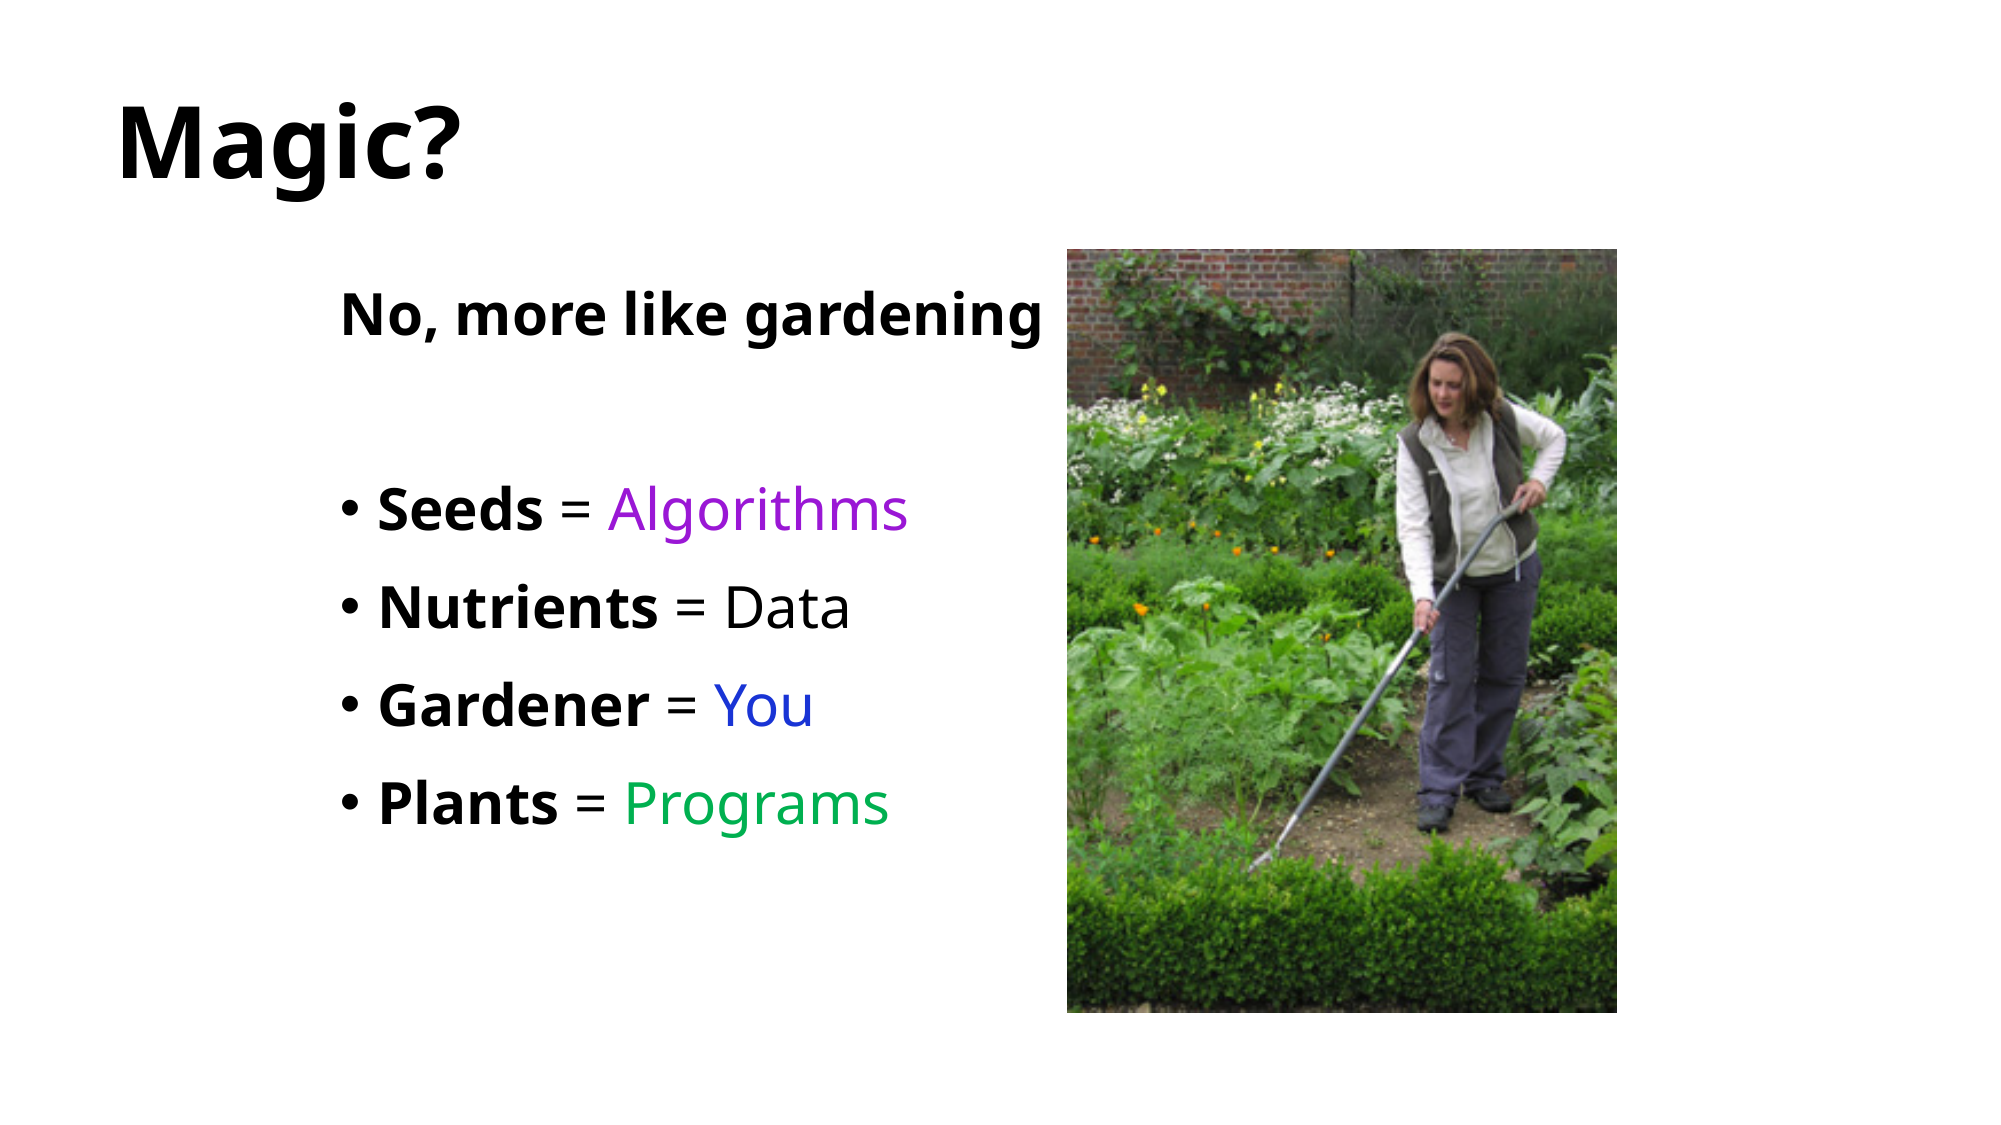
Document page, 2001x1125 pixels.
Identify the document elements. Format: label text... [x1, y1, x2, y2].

title Magic? [99, 45, 1900, 233]
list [1067, 249, 1617, 1013]
list No, more like gardening Seeds = Algorithms Nutrients = Data Gardener = You Plants = Programs [324, 262, 1063, 1013]
